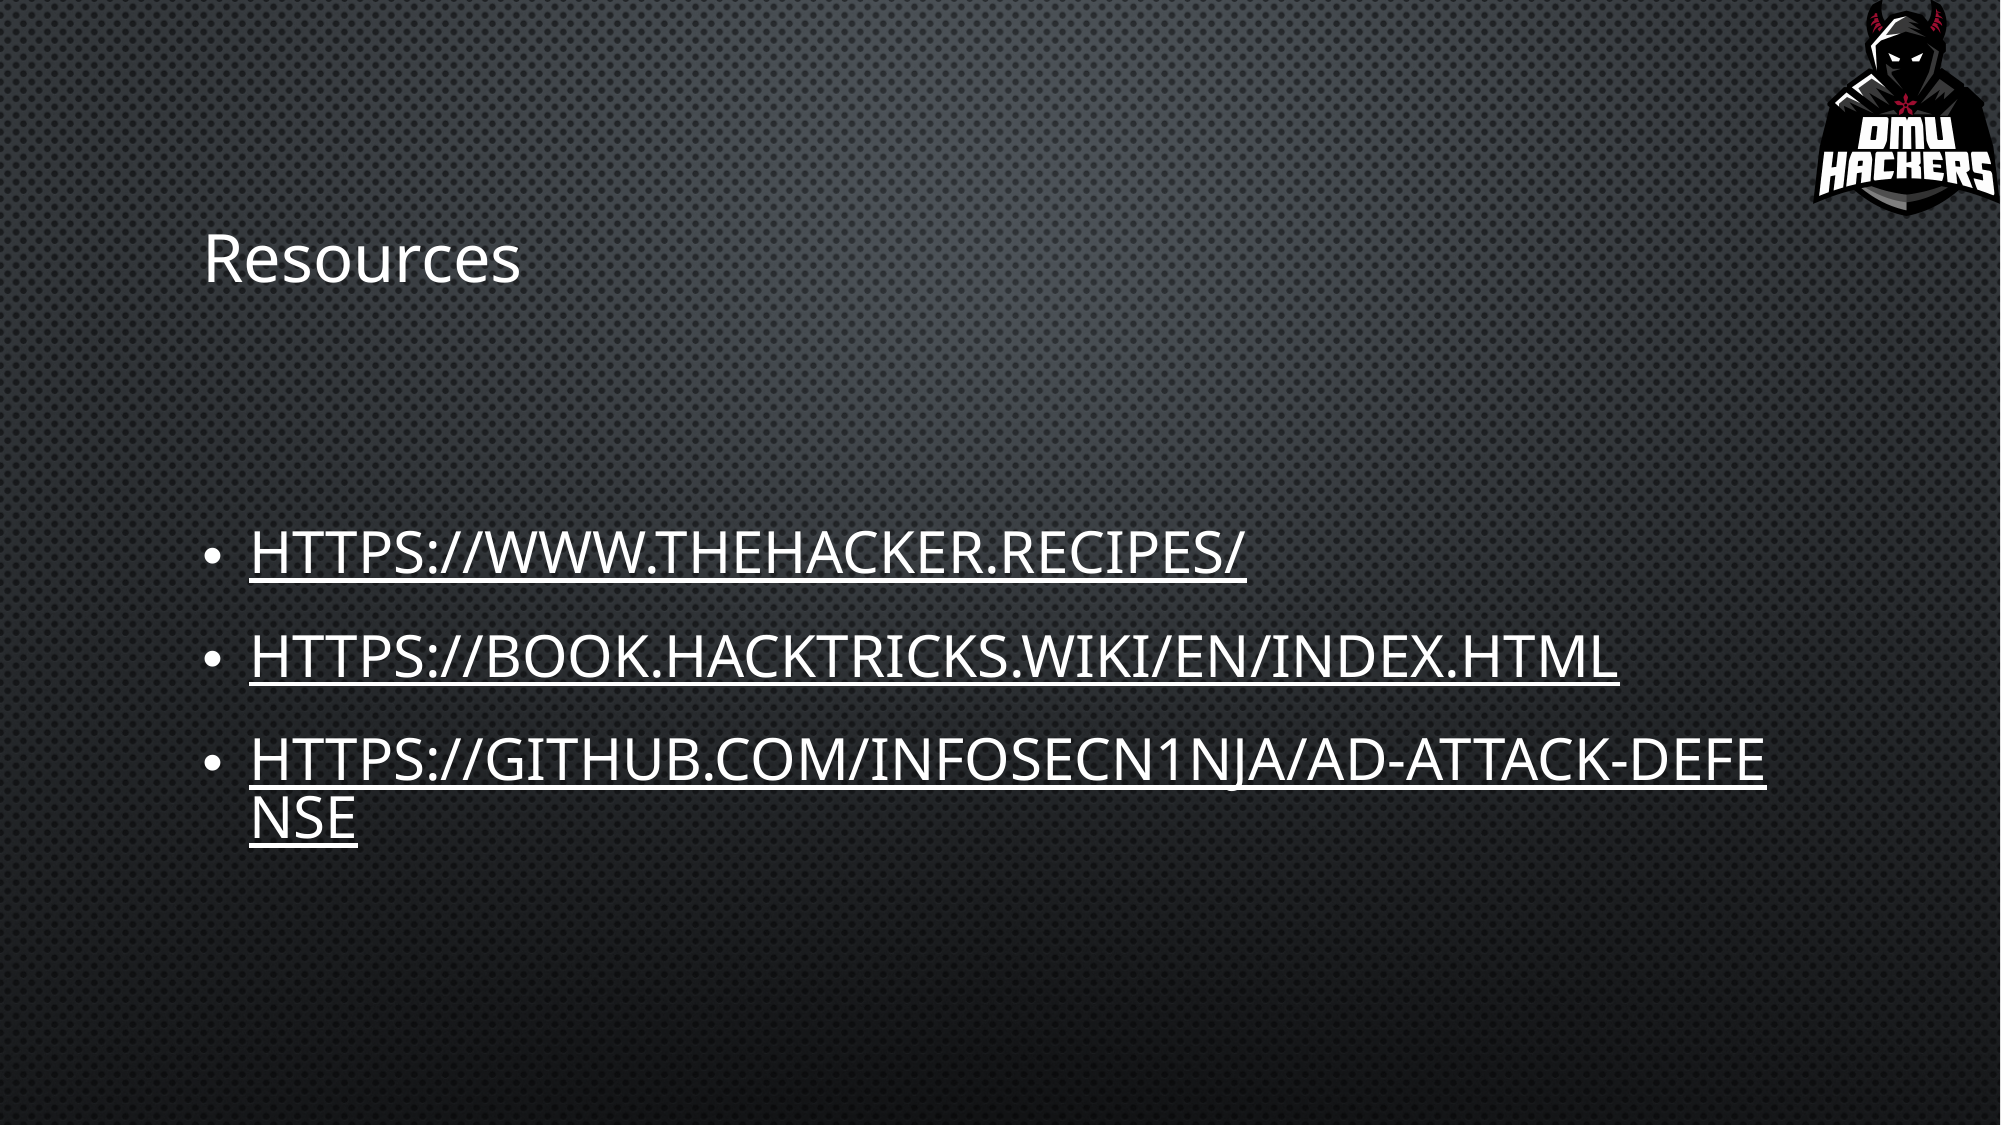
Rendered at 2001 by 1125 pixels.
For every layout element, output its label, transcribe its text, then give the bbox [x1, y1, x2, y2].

picture [0, 0, 2001, 1125]
title Resources [187, 99, 1813, 413]
list https://www.thehacker.recipes/ https://book.hacktricks.wiki/en/index.html https://github.com/infosecn1nja/AD-Attack-Defense [187, 437, 1813, 950]
